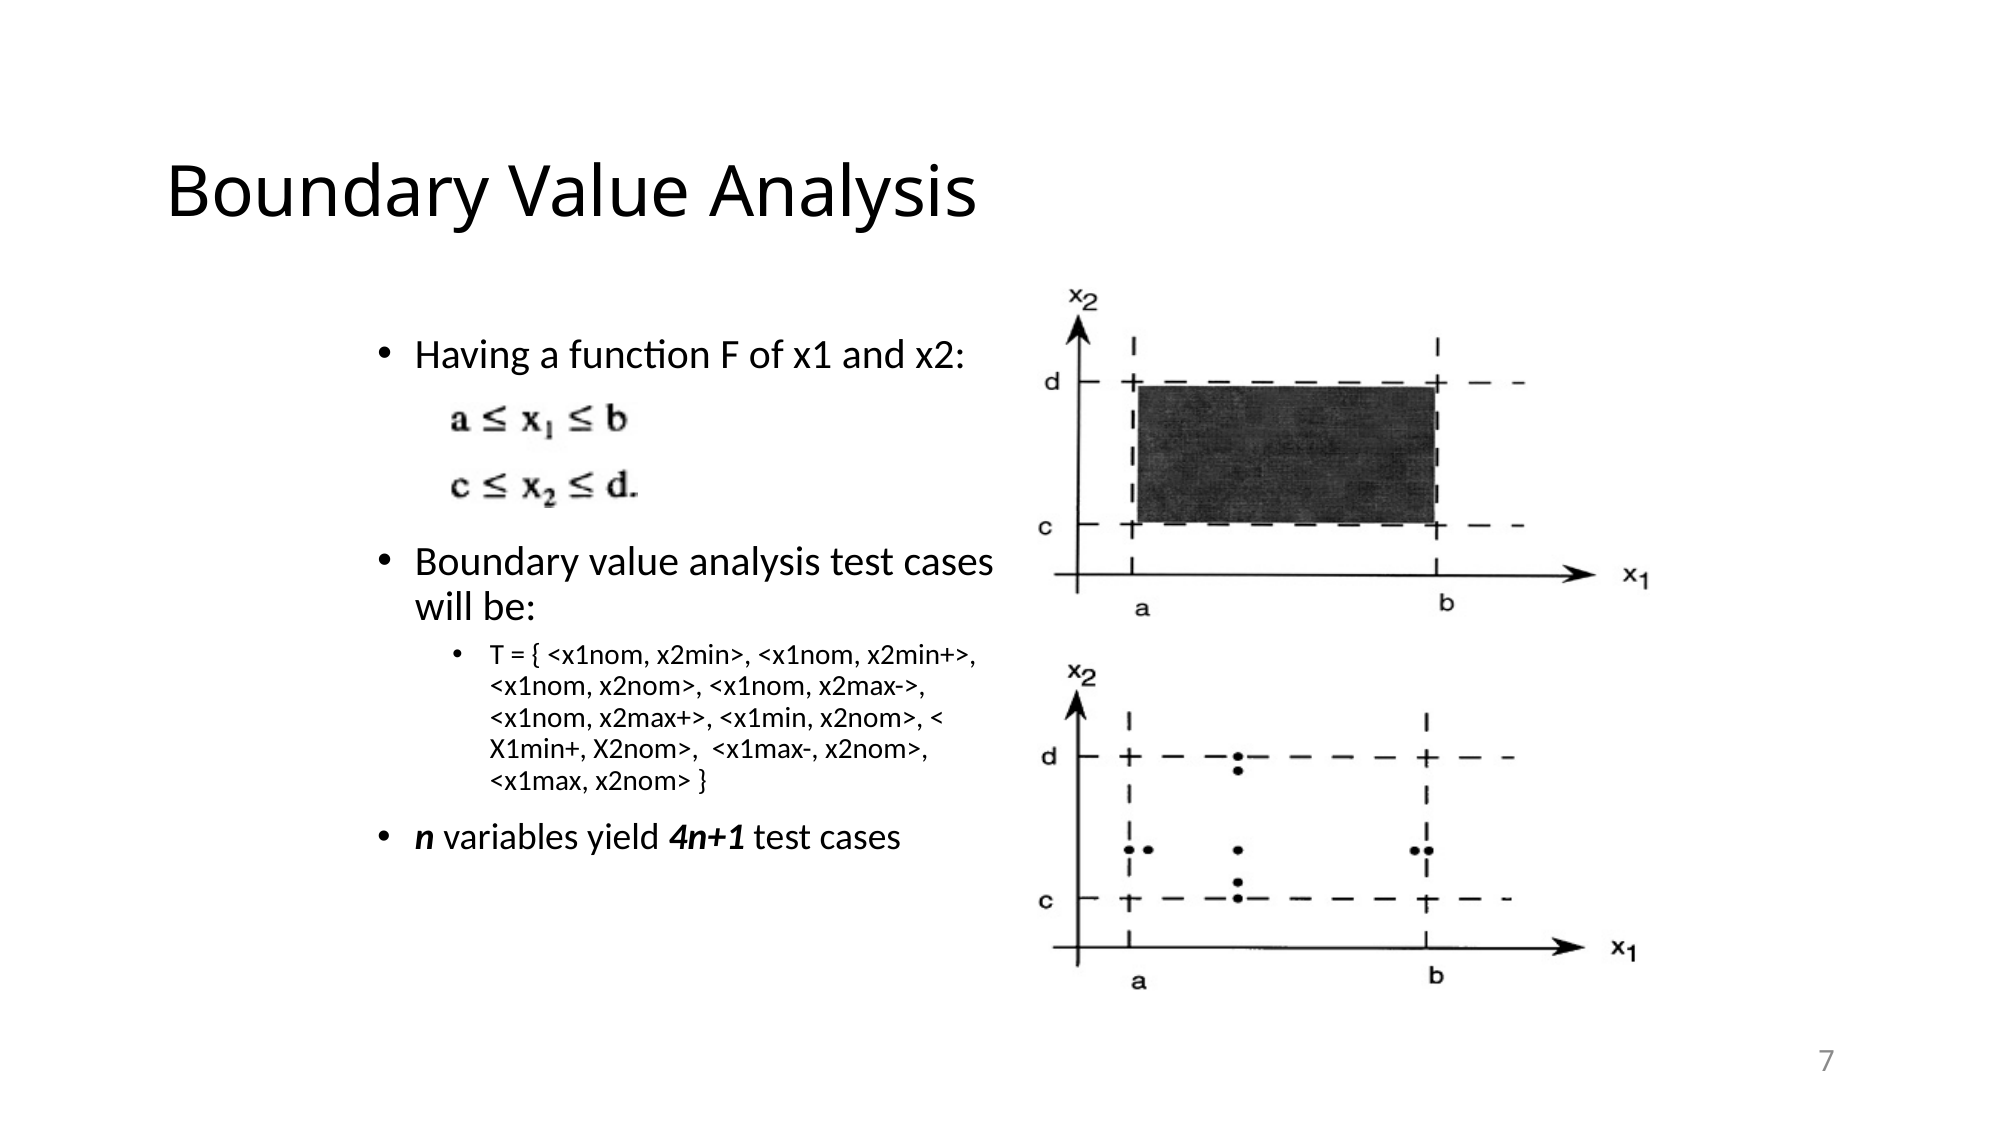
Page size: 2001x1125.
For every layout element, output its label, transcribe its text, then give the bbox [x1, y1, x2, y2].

slide_number 7 [1433, 1025, 1850, 1100]
title Boundary Value Analysis [150, 99, 1850, 288]
picture [449, 402, 638, 508]
picture [1037, 287, 1650, 618]
list Having a function F of x1 and x2: Boundary value analysis test cases will be: T = { <x1nom, x2min>, <x1nom, x2min+>, <x1nom, x2nom>, <x1nom, x2max->, <x1nom, x2max+>, <x1min, x2nom>, < X1min+, X2nom>, <x1max-, x2nom>, <x1max, x2nom> } n variables yield 4n+1 test cases [362, 324, 1025, 1050]
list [1037, 662, 1638, 991]
